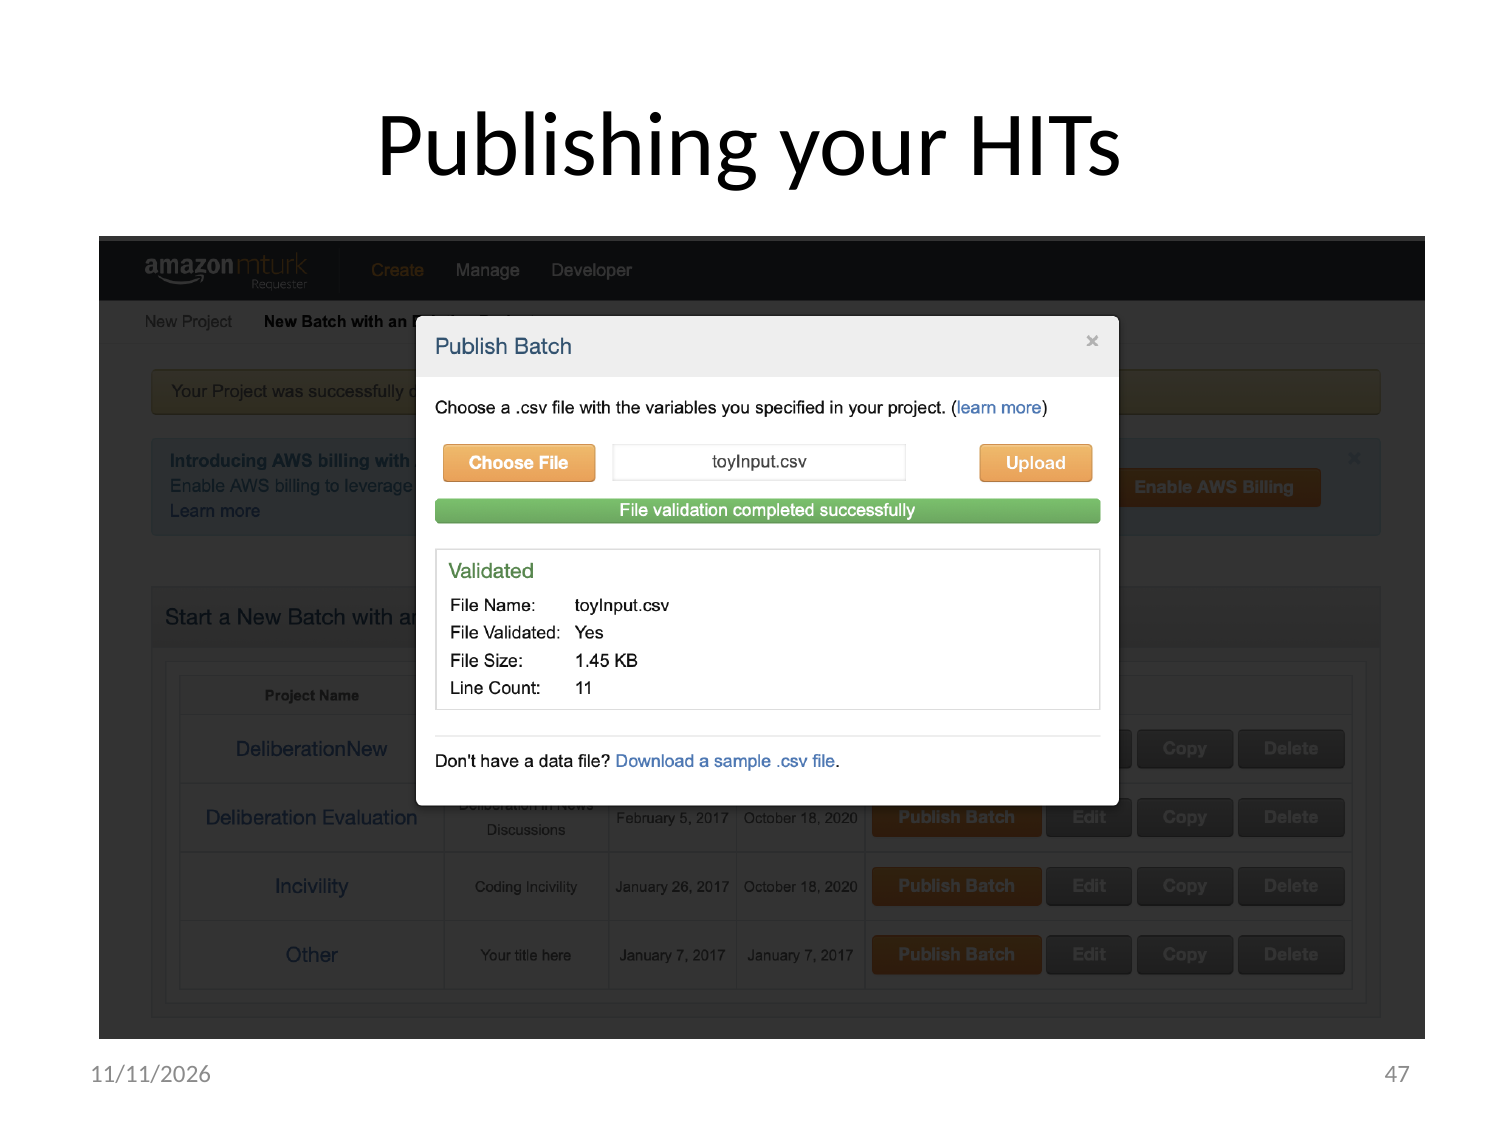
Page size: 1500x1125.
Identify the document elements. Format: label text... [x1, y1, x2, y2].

title Publishing your HITs [75, 45, 1425, 233]
slide_number 47 [1074, 1046, 1425, 1103]
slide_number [75, 1042, 425, 1103]
picture [99, 235, 1426, 1040]
